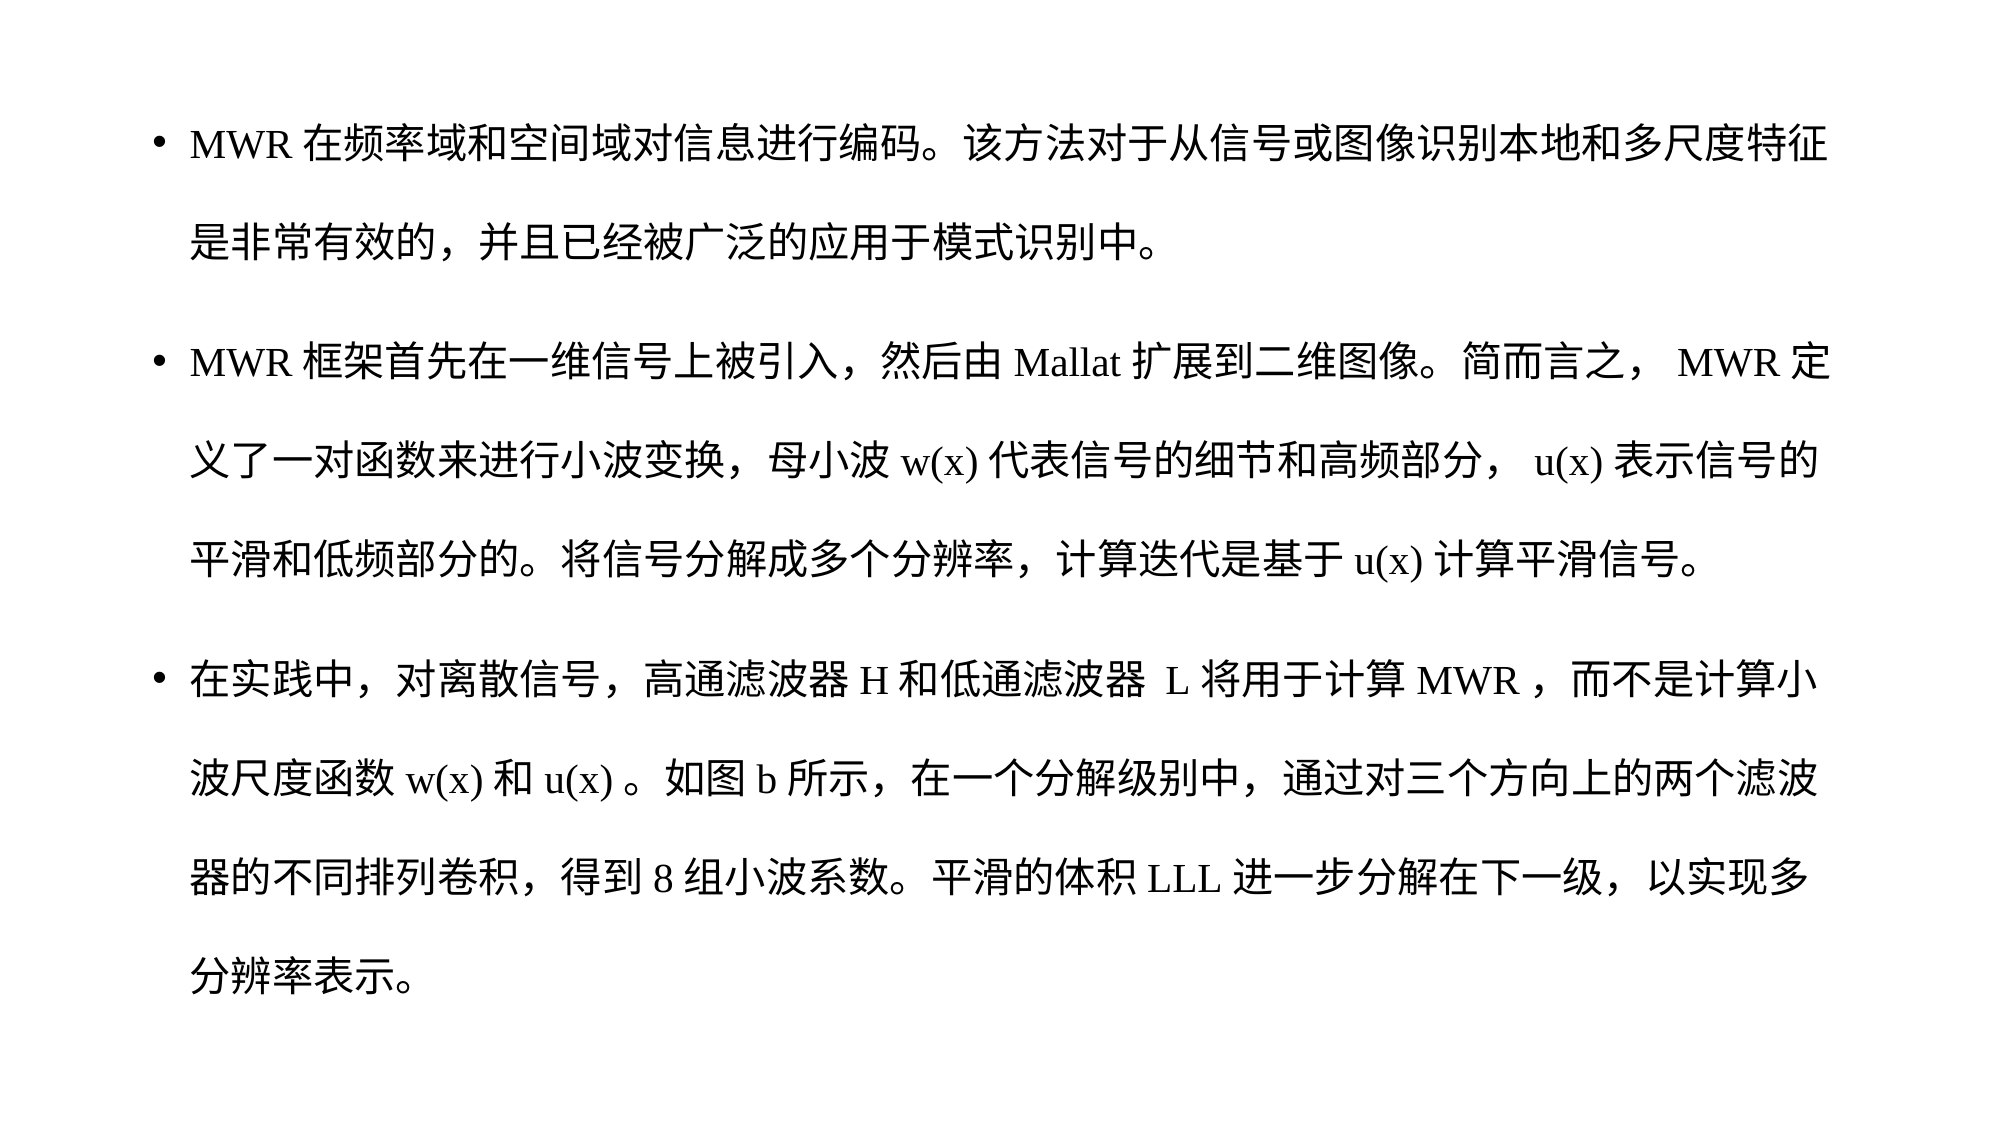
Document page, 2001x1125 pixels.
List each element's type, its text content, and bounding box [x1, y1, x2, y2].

list MWR在频率域和空间域对信息进行编码。该方法对于从信号或图像识别本地和多尺度特征是非常有效的，并且已经被广泛的应用于模式识别中。 MWR框架首先在一维信号上被引入，然后由Mallat扩展到二维图像。简而言之，MWR定义了一对函数来进行小波变换，母小波w(x)代表信号的细节和高频部分，u(x)表示信号的平滑和低频部分的。将信号分解成多个分辨率，计算迭代是基于u(x)计算平滑信号。 在实践中，对离散信号，高通滤波器H和低通滤波器 L将用于计算MWR，而不是计算小波尺度函数w(x)和u(x)。如图b所示，在一个分解级别中，通过对三个方向上的两个滤波器的不同排列卷积，得到8组小波系数。平滑的体积LLL进一步分解在下一级，以实现多分辨率表示。 [137, 59, 1863, 1014]
